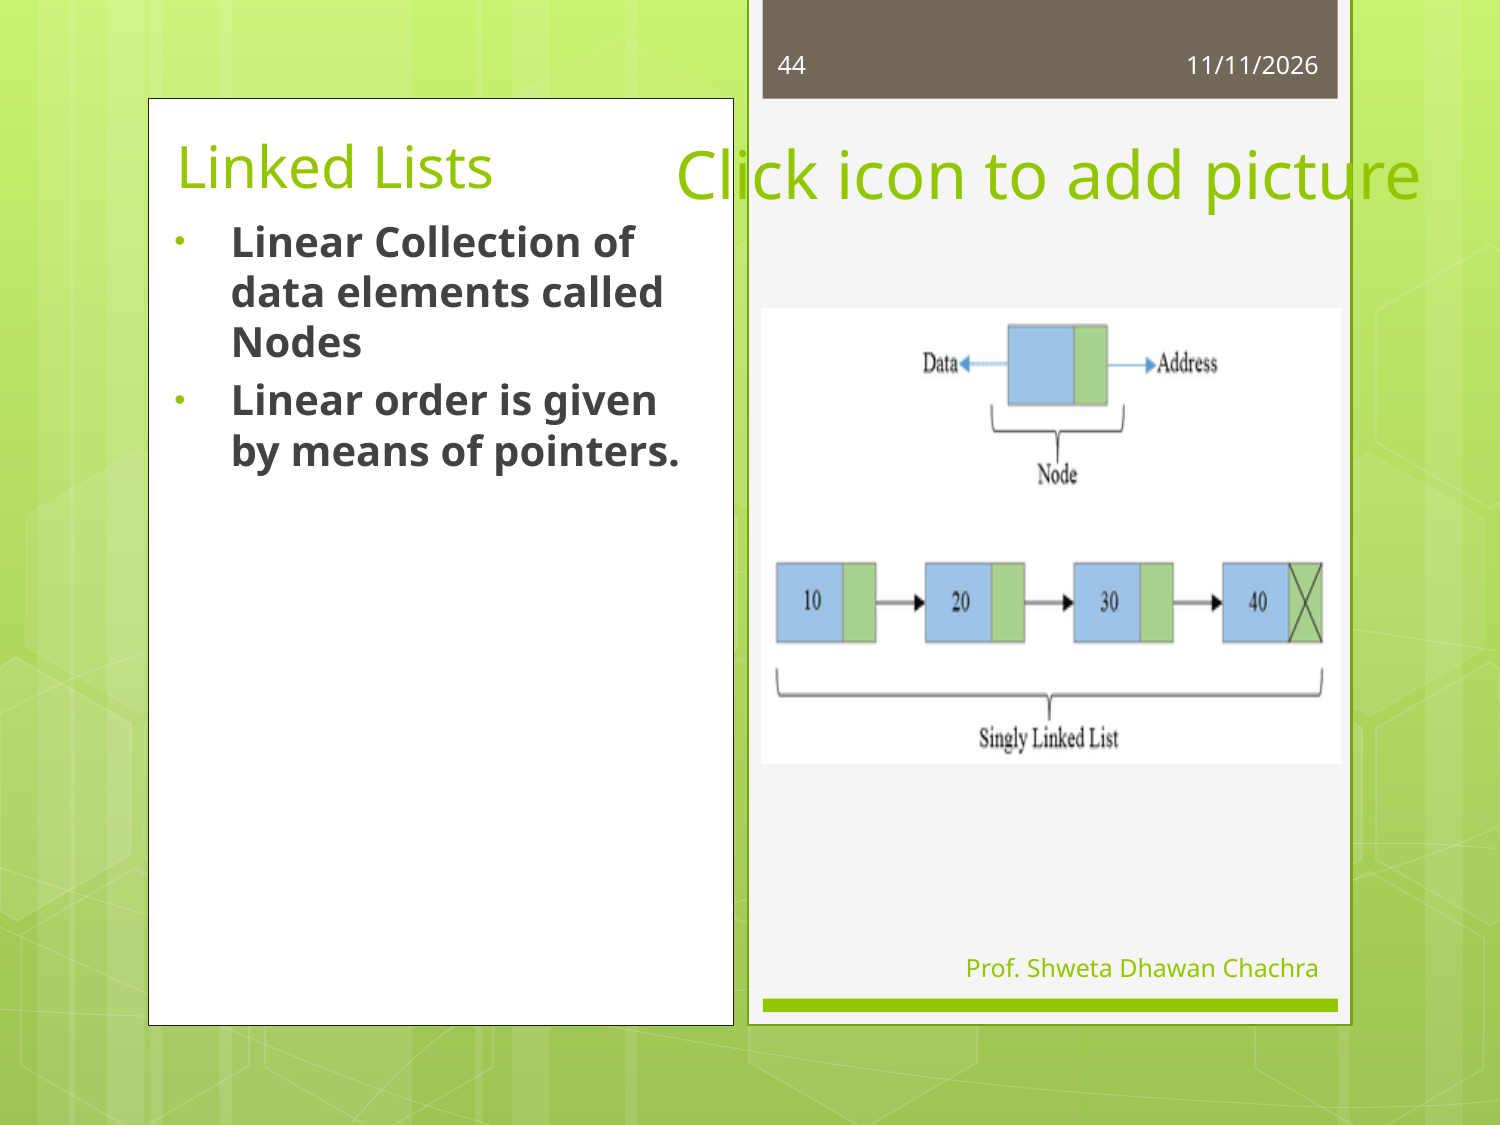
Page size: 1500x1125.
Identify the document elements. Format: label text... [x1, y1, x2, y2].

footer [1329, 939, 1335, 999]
picture [761, 125, 1341, 1023]
slide_number 44 [762, 36, 982, 97]
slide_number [983, 36, 1334, 97]
title Linked Lists [161, 113, 703, 208]
list Linear Collection of data elements called Nodes Linear order is given by means of pointers. [159, 208, 724, 1012]
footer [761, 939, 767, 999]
